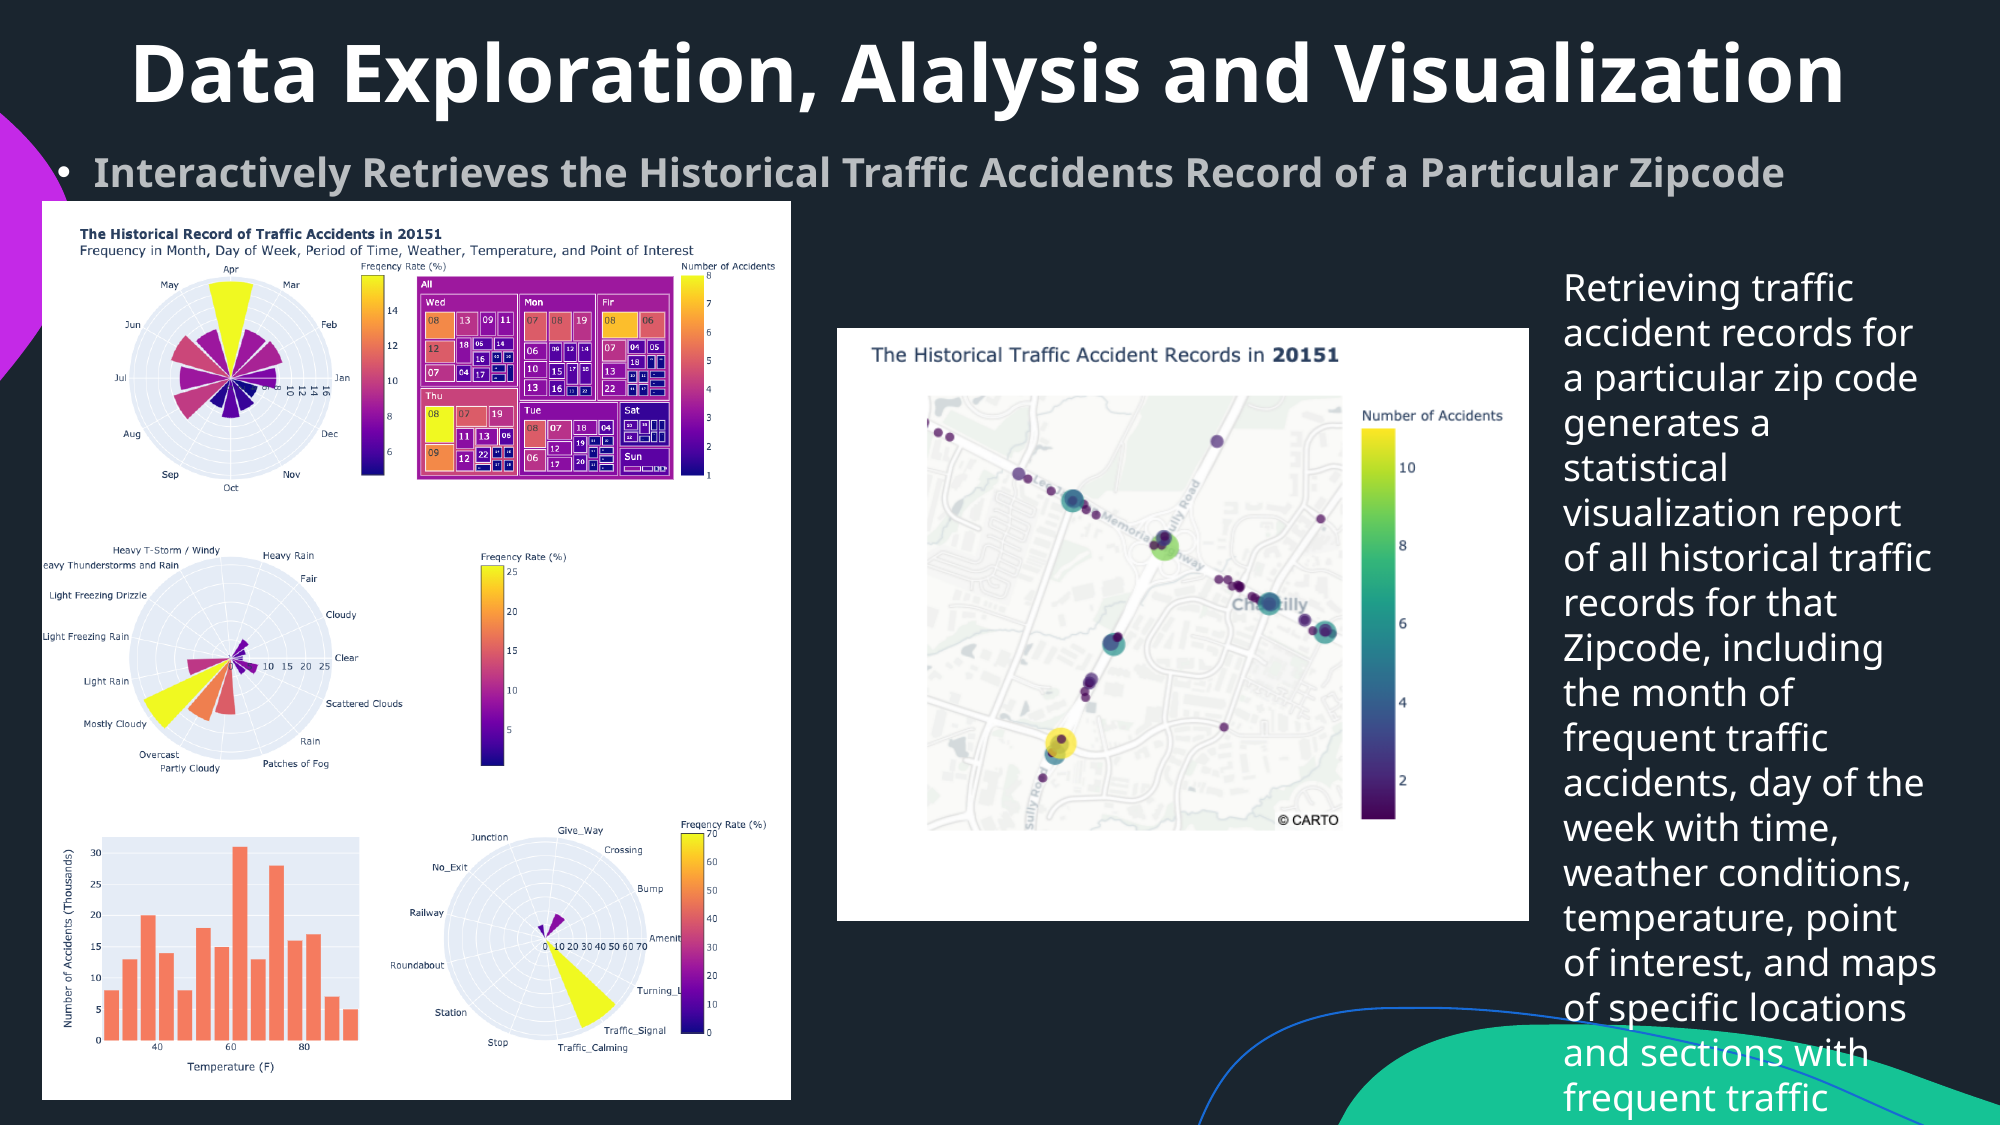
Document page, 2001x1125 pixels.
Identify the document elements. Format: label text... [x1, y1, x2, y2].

picture [837, 328, 1529, 921]
picture [42, 201, 791, 1100]
text_box Interactively Retrieves the Historical Traffic Accidents Record of a Particular Zipcode [42, 127, 1958, 228]
text_box Retrieving traffic accident records for a particular zip code generates a statistical visualization report of all historical traffic records for that Zipcode, including the month of frequent traffic accidents, day of the week with time, weather conditions, temperature, point of interest, and maps of specific locations and sections with frequent traffic accidents. [1548, 256, 1958, 1125]
text_box Data Exploration, Alalysis and Visualization [114, 26, 1864, 127]
